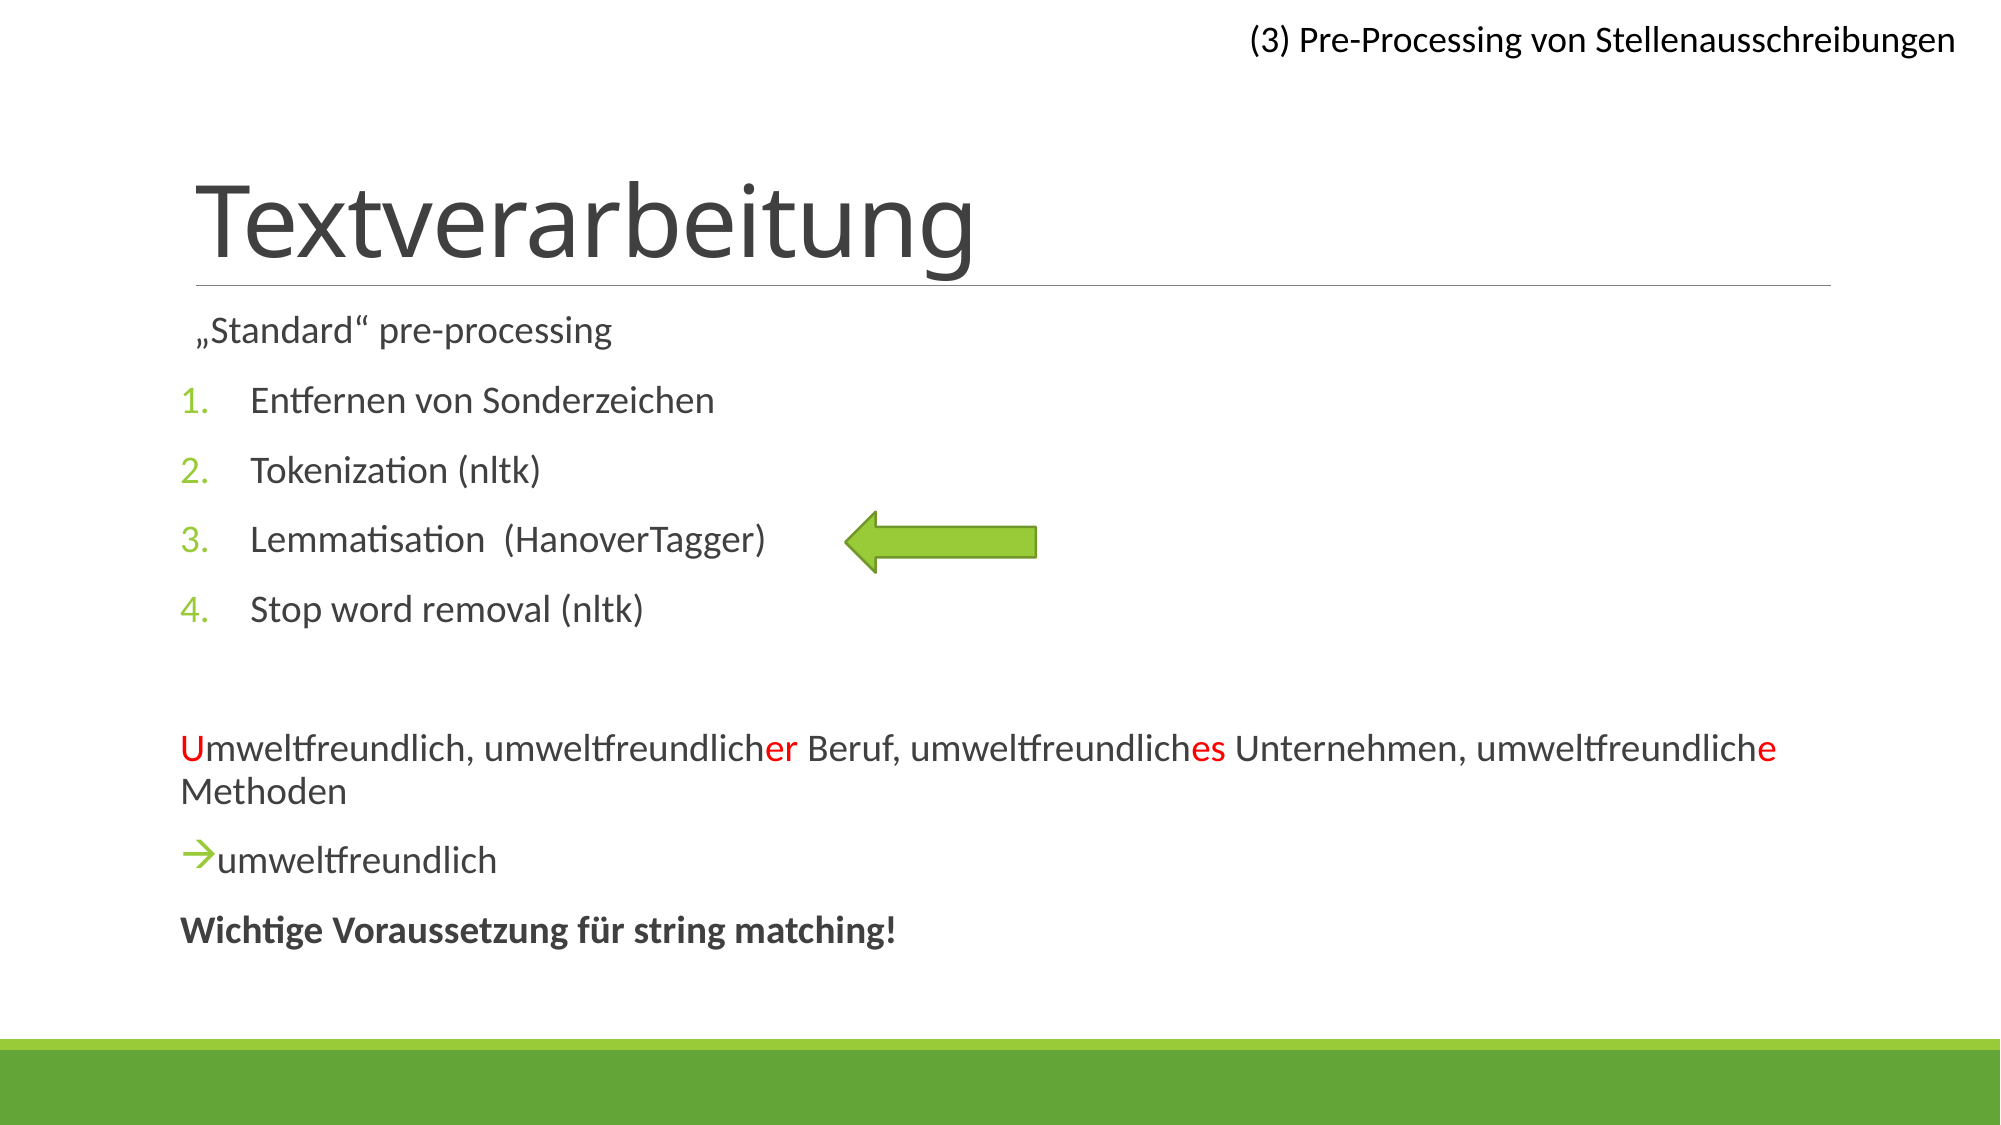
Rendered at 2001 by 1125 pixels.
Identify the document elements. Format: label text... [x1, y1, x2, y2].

text_box (3) Pre-Processing von Stellenausschreibungen [1234, 7, 1988, 68]
list „Standard“ pre-processing Entfernen von Sonderzeichen Tokenization (nltk) Lemmatisation (HanoverTagger) Stop word removal (nltk) Umweltfreundlich, umweltfreundlicher Beruf, umweltfreundliches Unternehmen, umweltfreundliche Methoden umweltfreundlich Wichtige Voraussetzung für string matching! [180, 302, 1830, 963]
text_box [844, 510, 1038, 574]
title Textverarbeitung [180, 47, 1830, 285]
